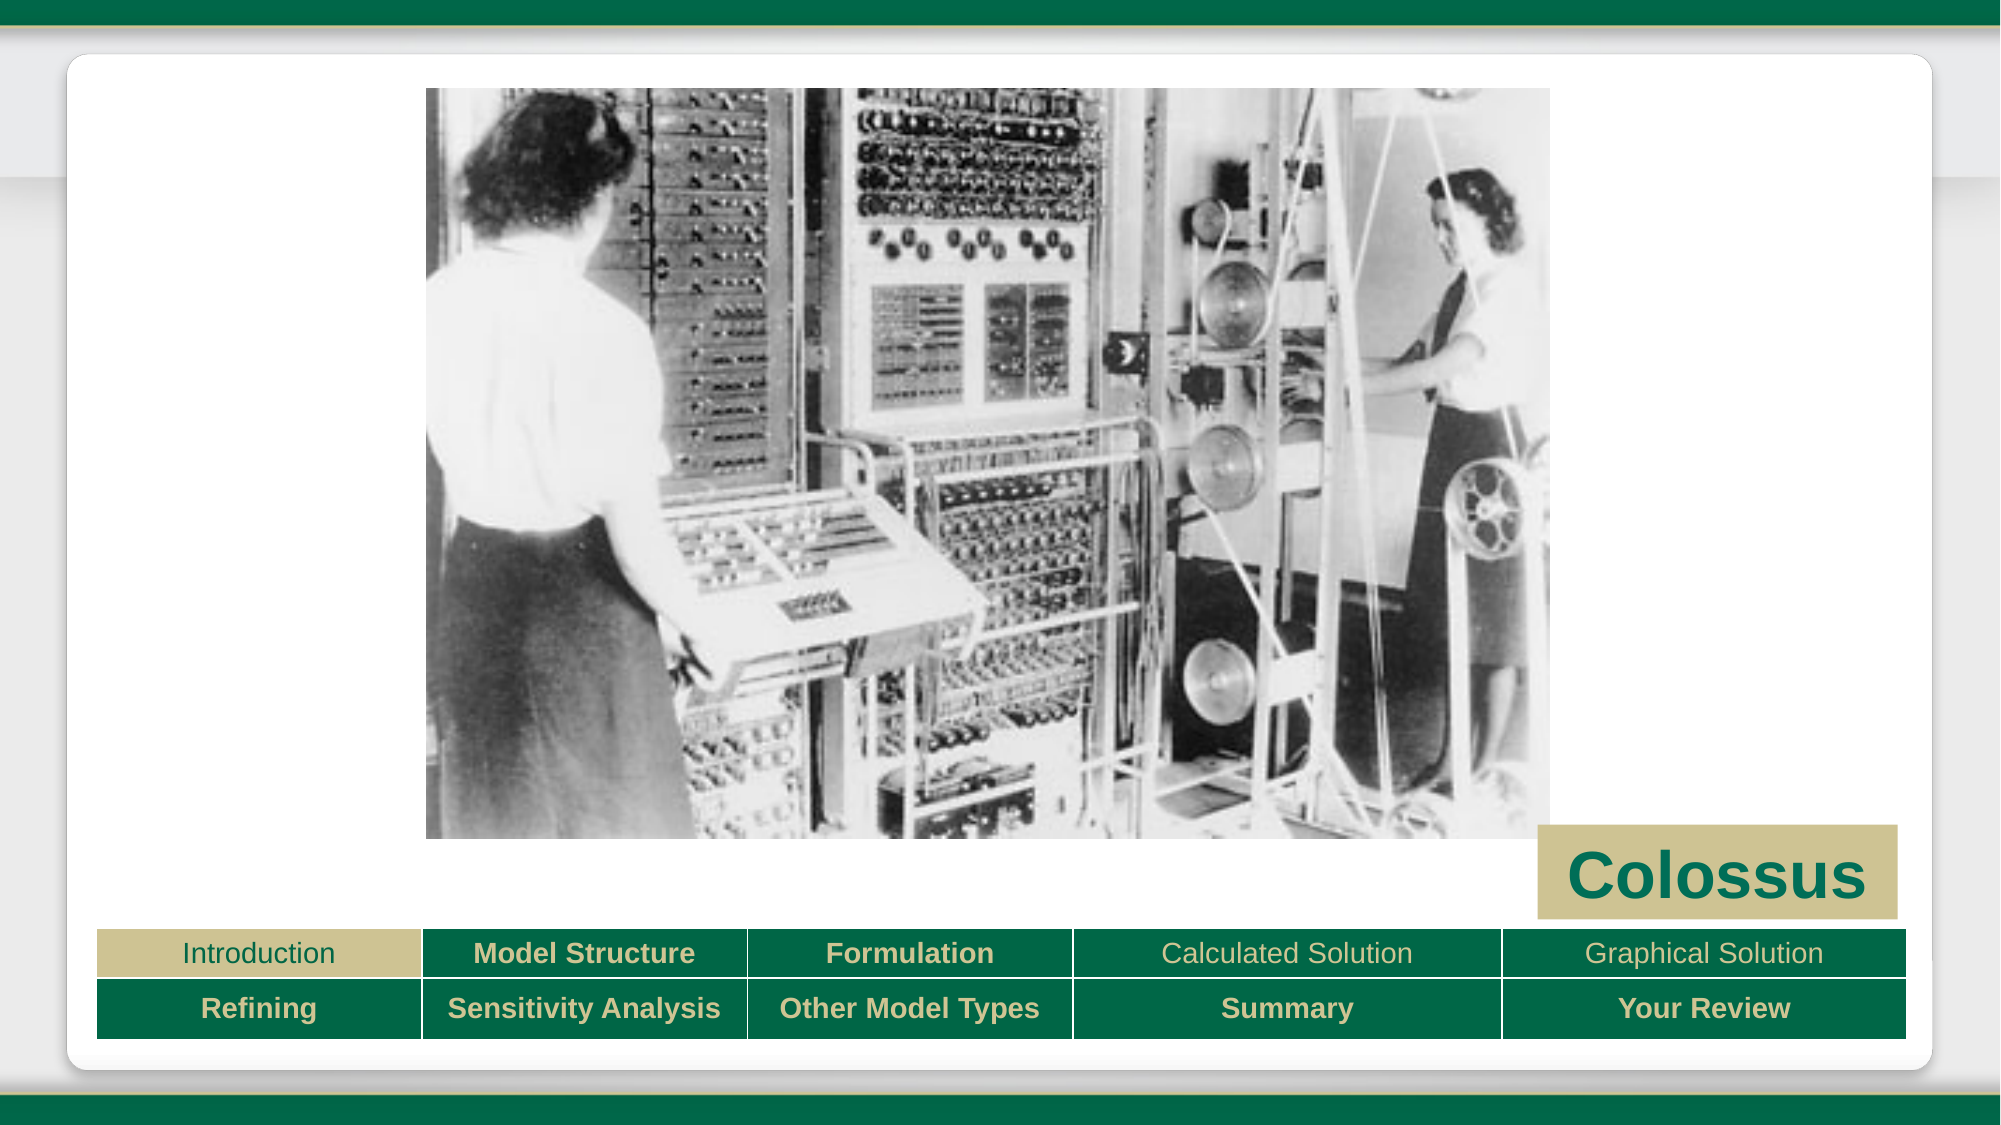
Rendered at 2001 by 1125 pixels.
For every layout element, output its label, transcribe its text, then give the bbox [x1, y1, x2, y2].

text_box Colossus [1537, 824, 1898, 920]
table_cell Other Model Types [748, 979, 1072, 1039]
table_header Model Structure [423, 929, 747, 977]
table_cell Sensitivity Analysis [423, 979, 747, 1039]
picture [0, 0, 2001, 1125]
table_header Calculated Solution [1074, 929, 1501, 977]
table_cell Refining [97, 979, 421, 1039]
table_header Introduction [97, 929, 421, 977]
table_cell Summary [1074, 979, 1501, 1039]
table_header Formulation [748, 929, 1072, 977]
table_cell Your Review [1503, 979, 1906, 1039]
table_header Graphical Solution [1503, 929, 1906, 977]
